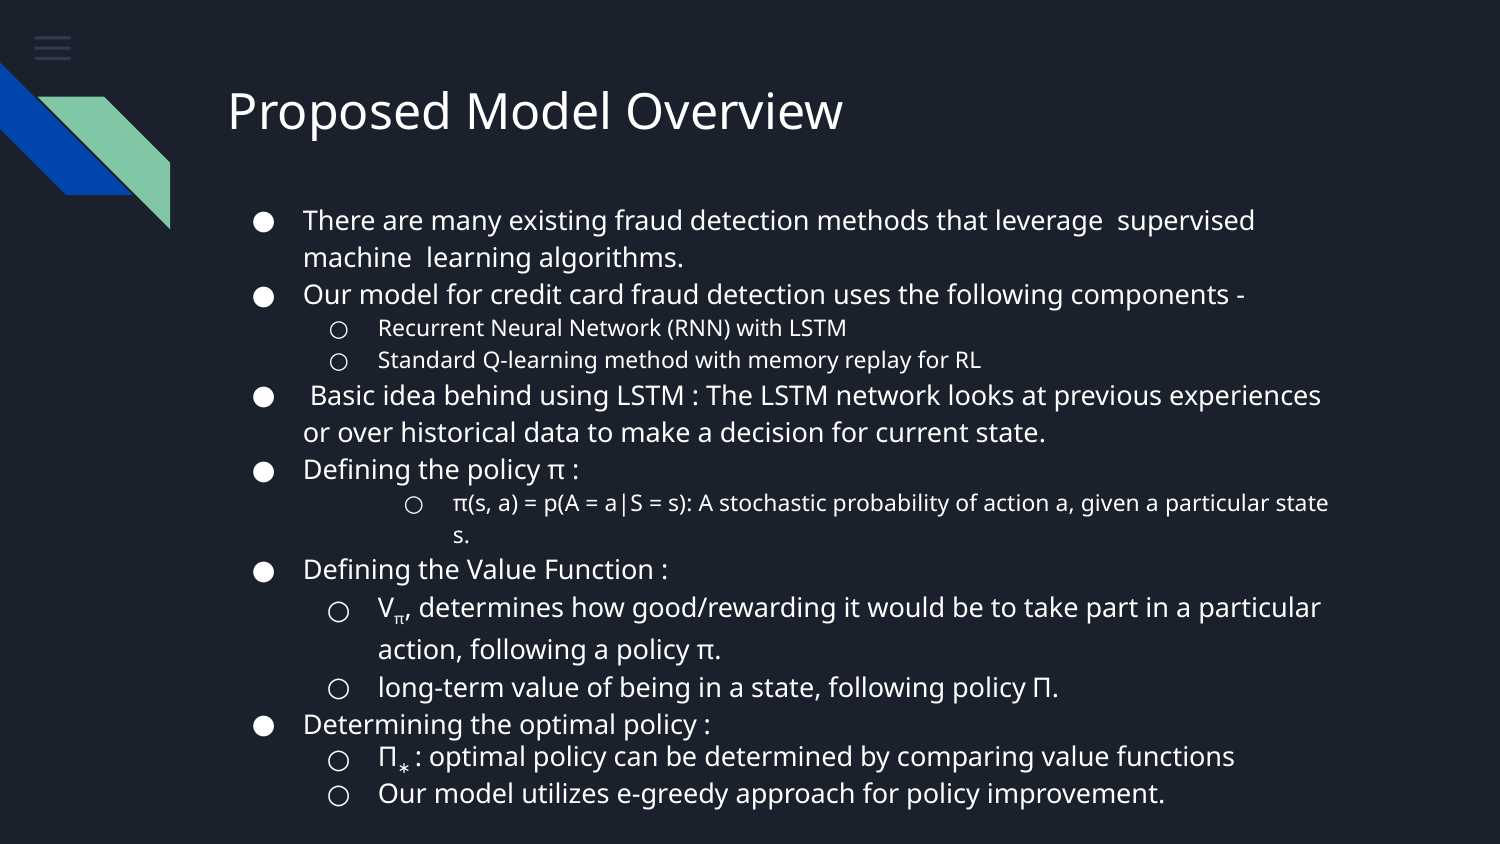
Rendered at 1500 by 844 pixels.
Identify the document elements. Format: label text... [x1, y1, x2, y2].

title Proposed Model Overview [212, 64, 1368, 215]
list There are many existing fraud detection methods that leverage supervised machine learning algorithms. Our model for credit card fraud detection uses the following components - Recurrent Neural Network (RNN) with LSTM Standard Q-learning method with memory replay for RL Basic idea behind using LSTM : The LSTM network looks at previous experiences or over historical data to make a decision for current state. Defining the policy π : π(s, a) = p(A = a|S = s): A stochastic probability of action a, given a particular state s. Defining the Value Function : Vπ, determines how good/rewarding it would be to take part in a particular action, following a policy π. long-term value of being in a state, following policy П. Determining the optimal policy : Π∗ : optimal policy can be determined by comparing value functions Our model utilizes e-greedy approach for policy improvement. [212, 215, 1368, 804]
